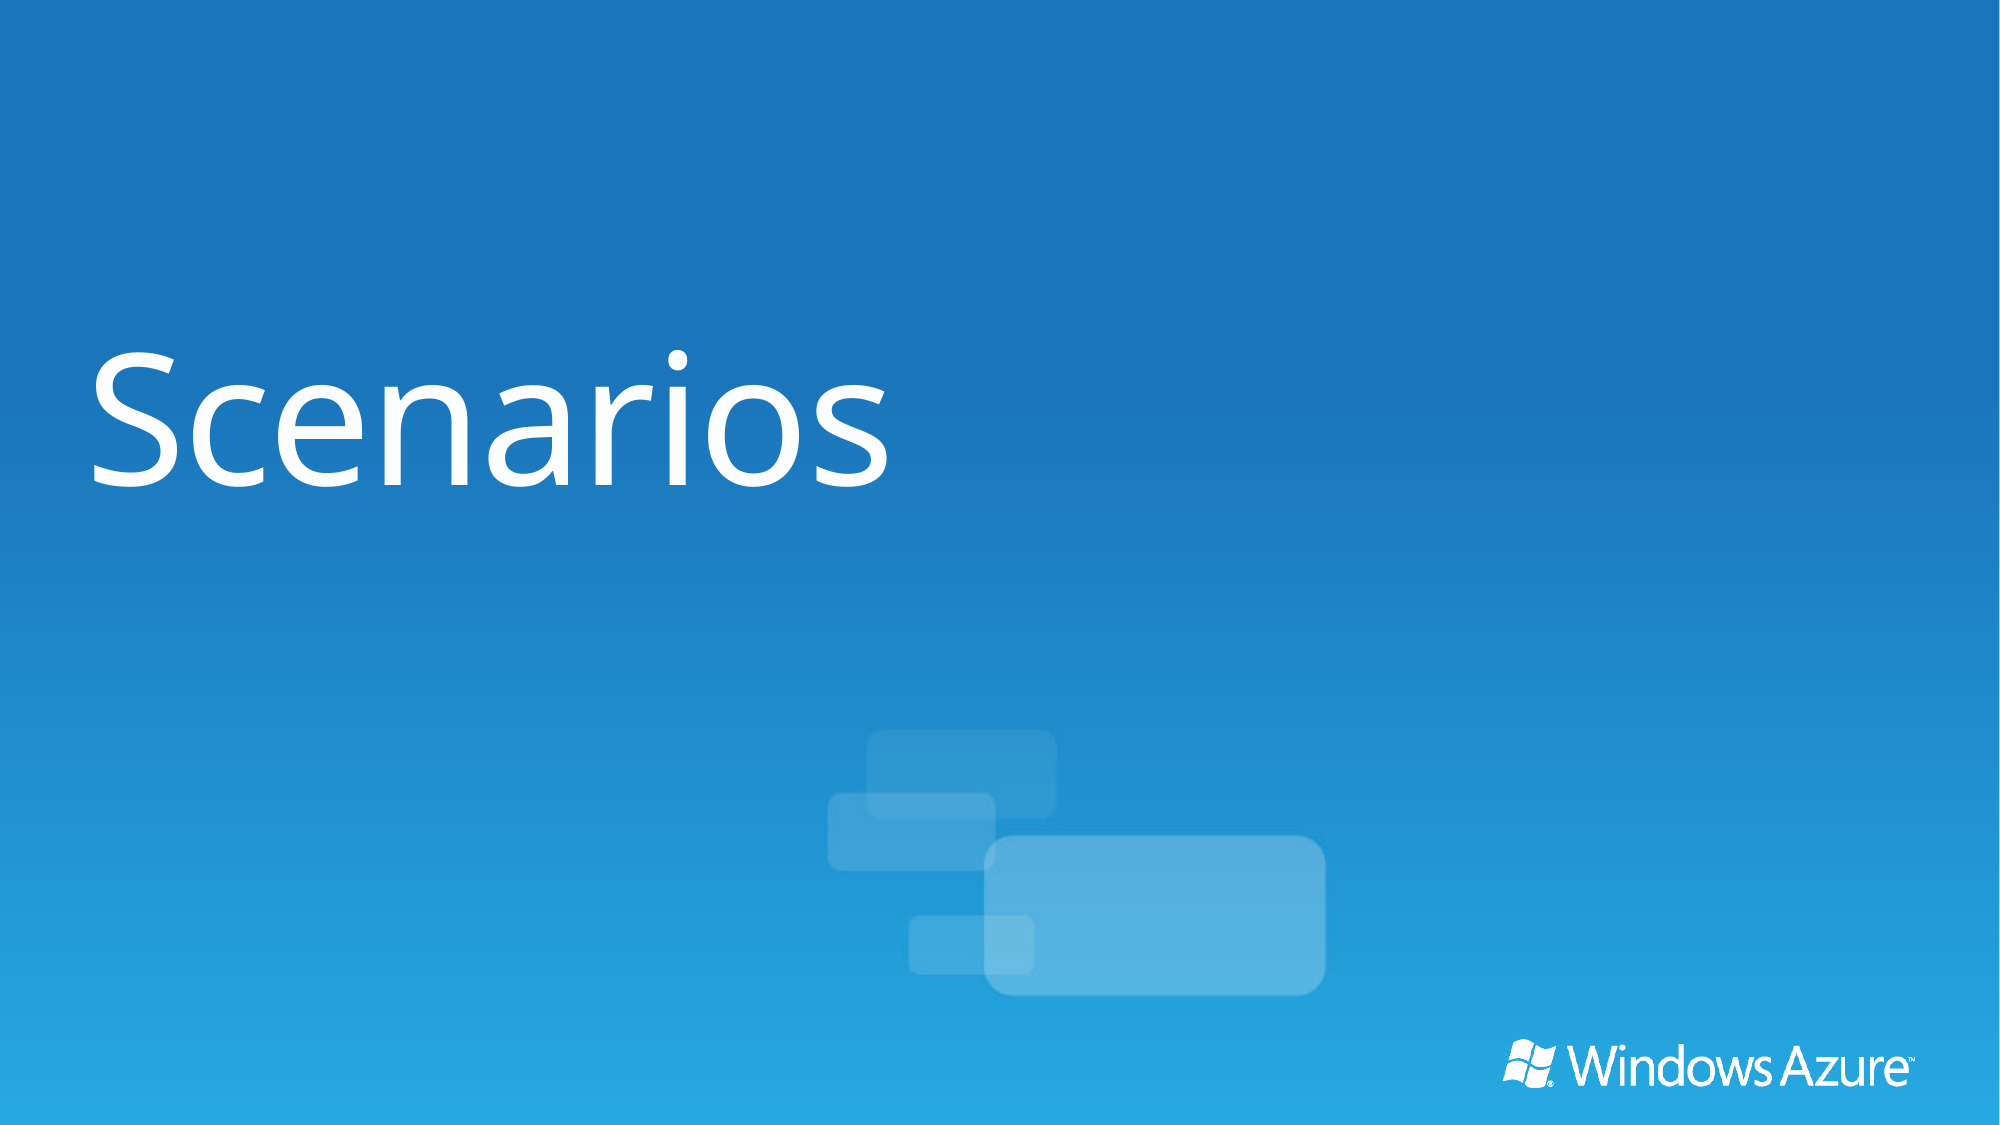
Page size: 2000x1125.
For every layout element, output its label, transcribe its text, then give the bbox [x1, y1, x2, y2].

picture [0, 0, 2000, 1125]
list Scenarios [85, 312, 1840, 539]
